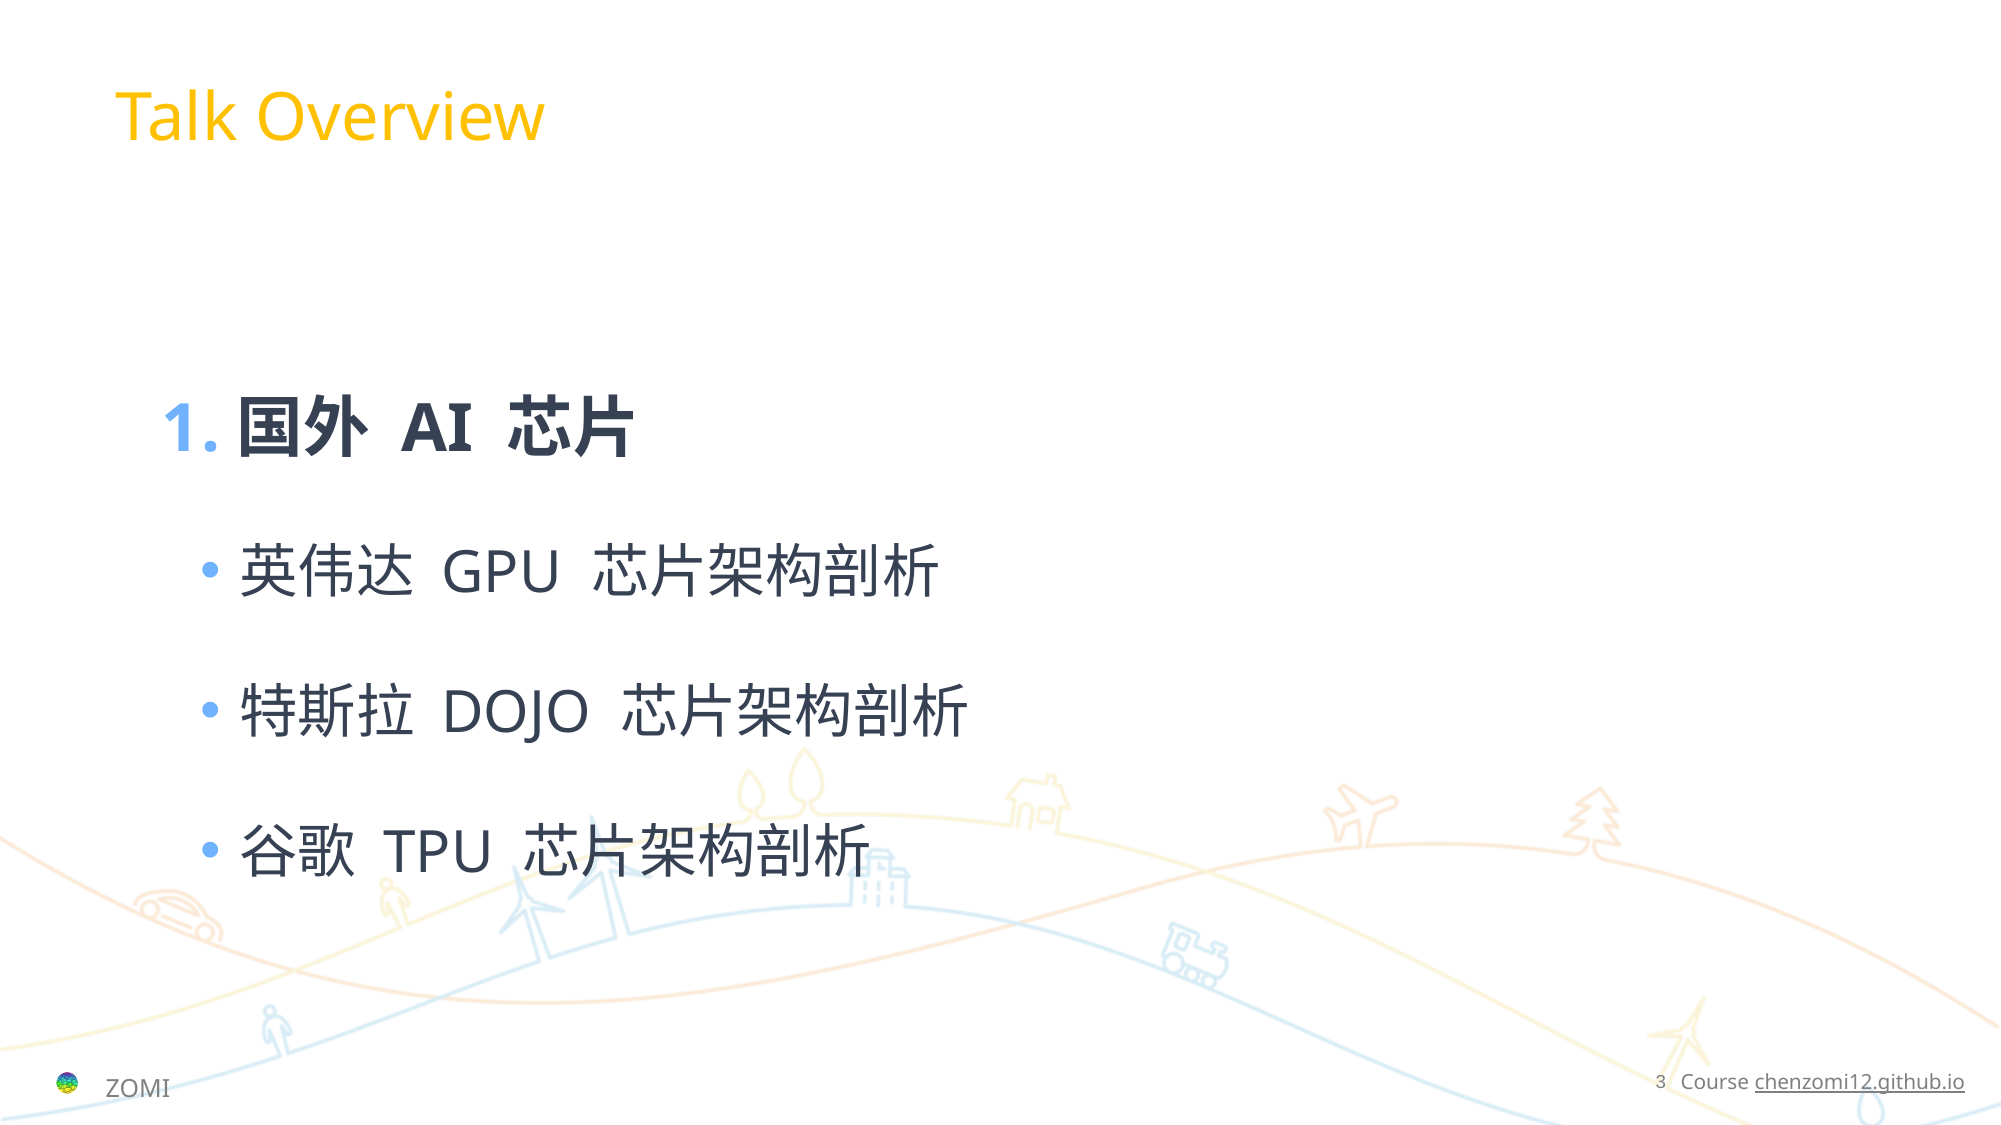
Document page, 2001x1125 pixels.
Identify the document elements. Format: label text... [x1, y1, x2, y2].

picture [57, 1073, 77, 1093]
text_box Talk Overview [101, 66, 1900, 163]
text_box 国外 AI 芯片 英伟达 GPU 芯片架构剖析 特斯拉 DOJO 芯片架构剖析 谷歌 TPU 芯片架构剖析 [146, 172, 1143, 1017]
